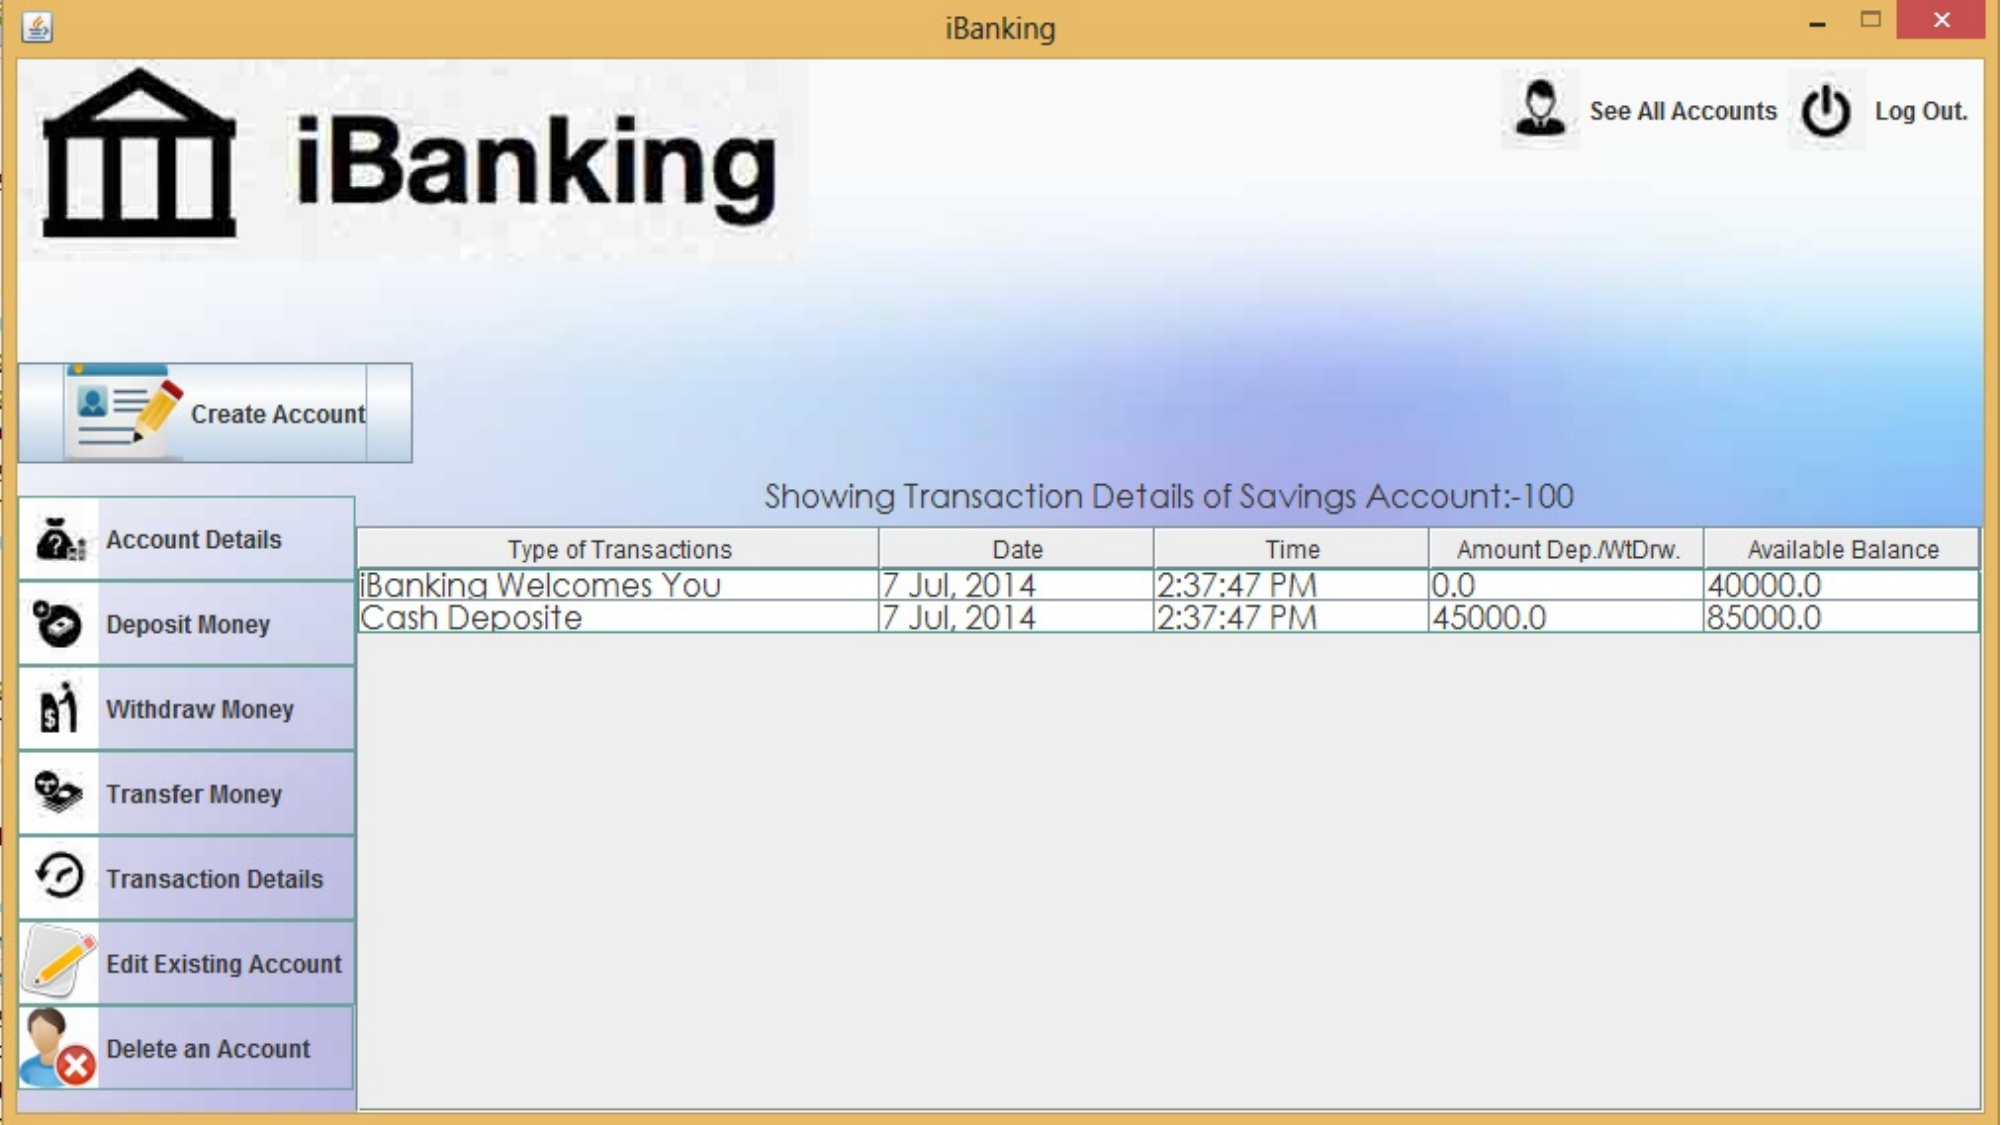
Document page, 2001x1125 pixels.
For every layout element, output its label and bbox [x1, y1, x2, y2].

list [0, 0, 2000, 1125]
